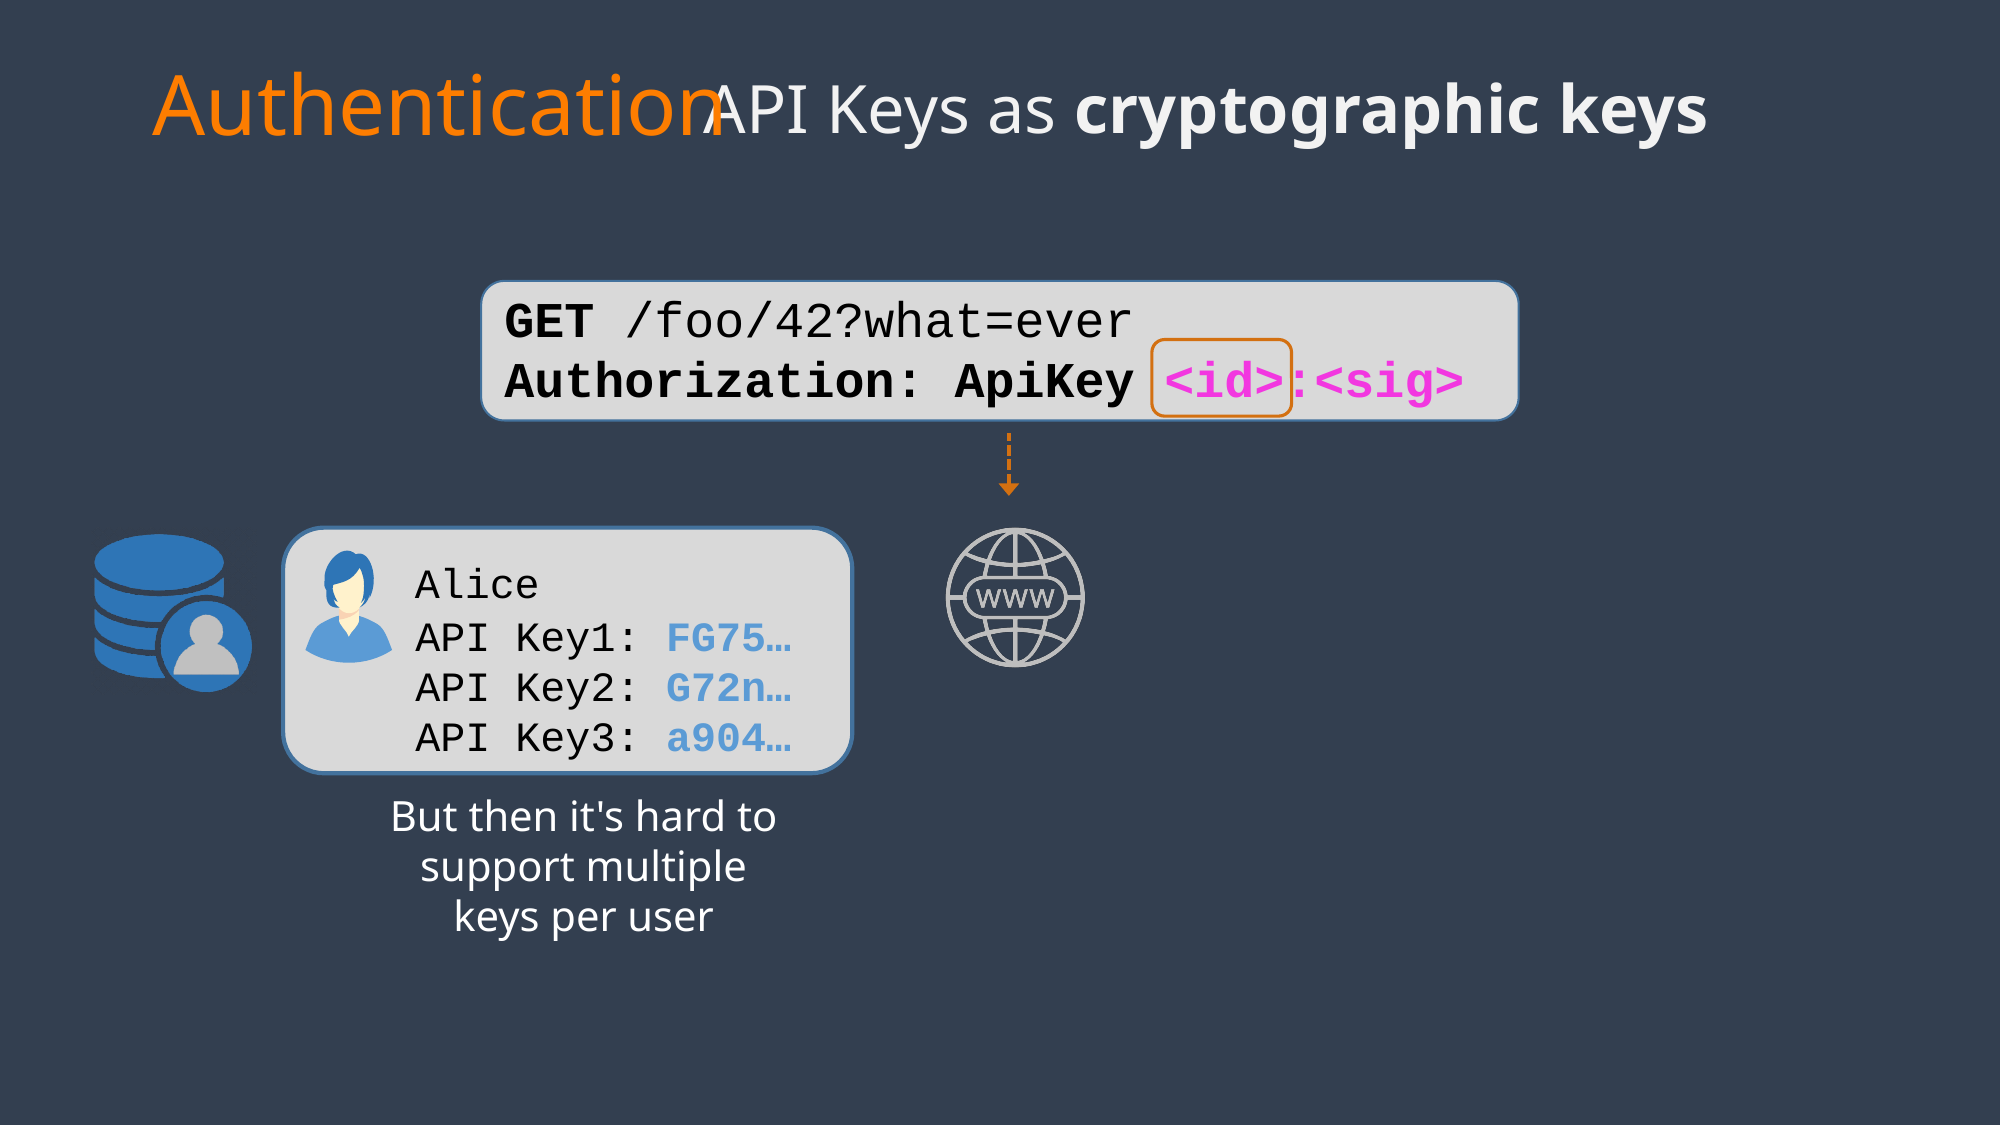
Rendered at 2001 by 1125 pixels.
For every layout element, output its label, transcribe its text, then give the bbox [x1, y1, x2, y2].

picture [91, 527, 257, 695]
text_box [0, 0, 2000, 181]
text_box GET /foo/42?what=ever Authorization: ApiKey <id>:<sig> [489, 279, 1519, 475]
list Authentication [137, 55, 1863, 770]
text_box [1150, 338, 1293, 418]
text_box But then it's hard to support multiple keys per user [358, 782, 809, 947]
text_box FG75… G72n… a904… [401, 602, 806, 768]
text_box [282, 526, 854, 775]
text_box Alice [400, 549, 555, 602]
picture [939, 515, 1093, 679]
text_box [480, 285, 489, 416]
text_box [305, 550, 393, 663]
